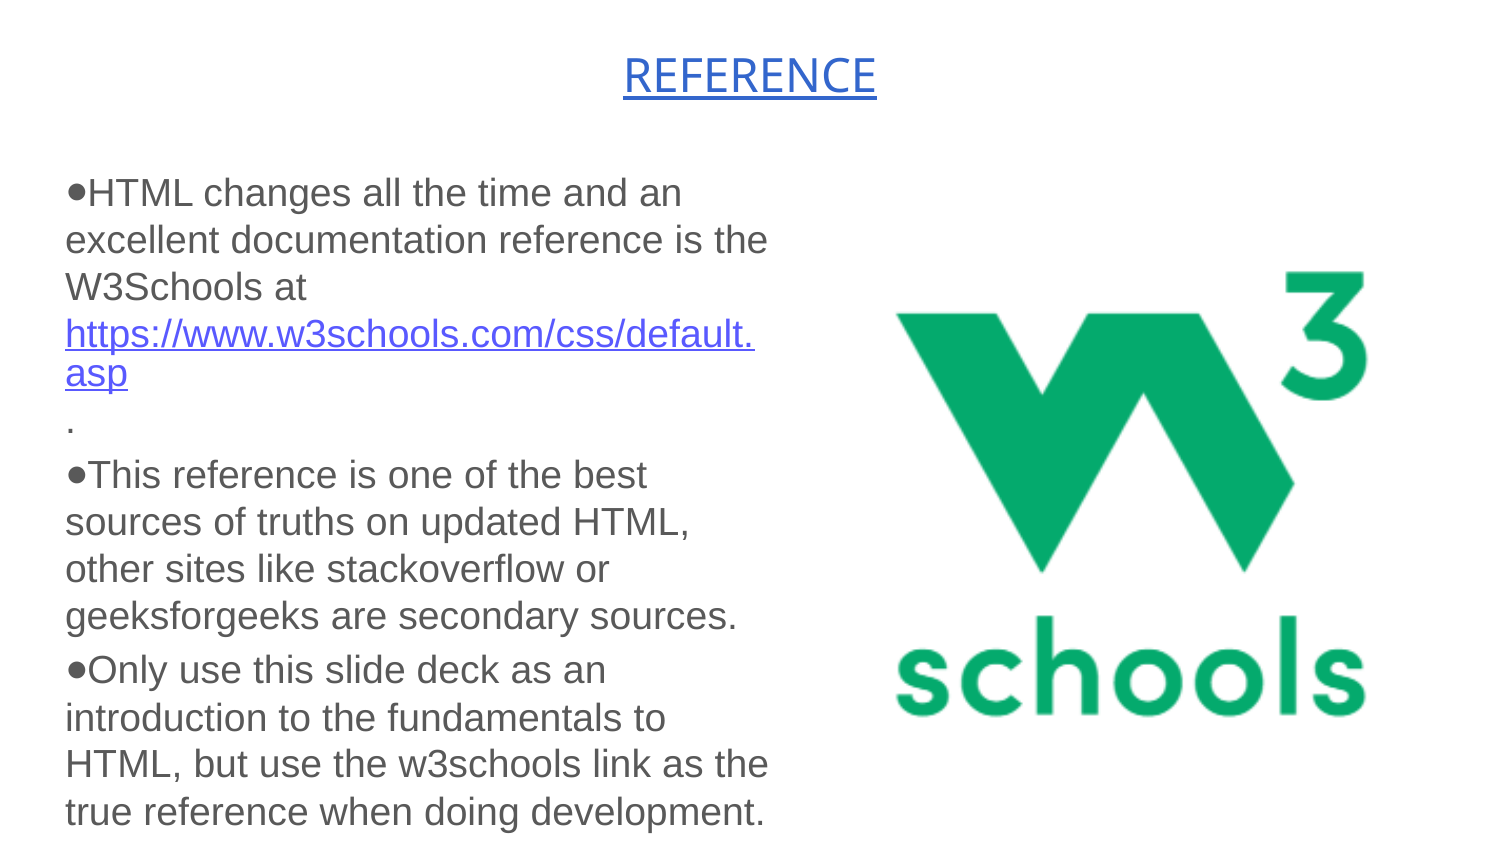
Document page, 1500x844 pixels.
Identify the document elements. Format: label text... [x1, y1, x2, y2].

title REFERENCE [0, 37, 1500, 110]
subtitle HTML changes all the time and an excellent documentation reference is the W3Schools at https://www.w3schools.com/css/default.asp. This reference is one of the best sources of truths on updated HTML, other sites like stackoverflow or geeksforgeeks are secondary sources. Only use this slide deck as an introduction to the fundamentals to HTML, but use the w3schools link as the true reference when doing development. [50, 159, 788, 810]
picture [824, 196, 1439, 760]
